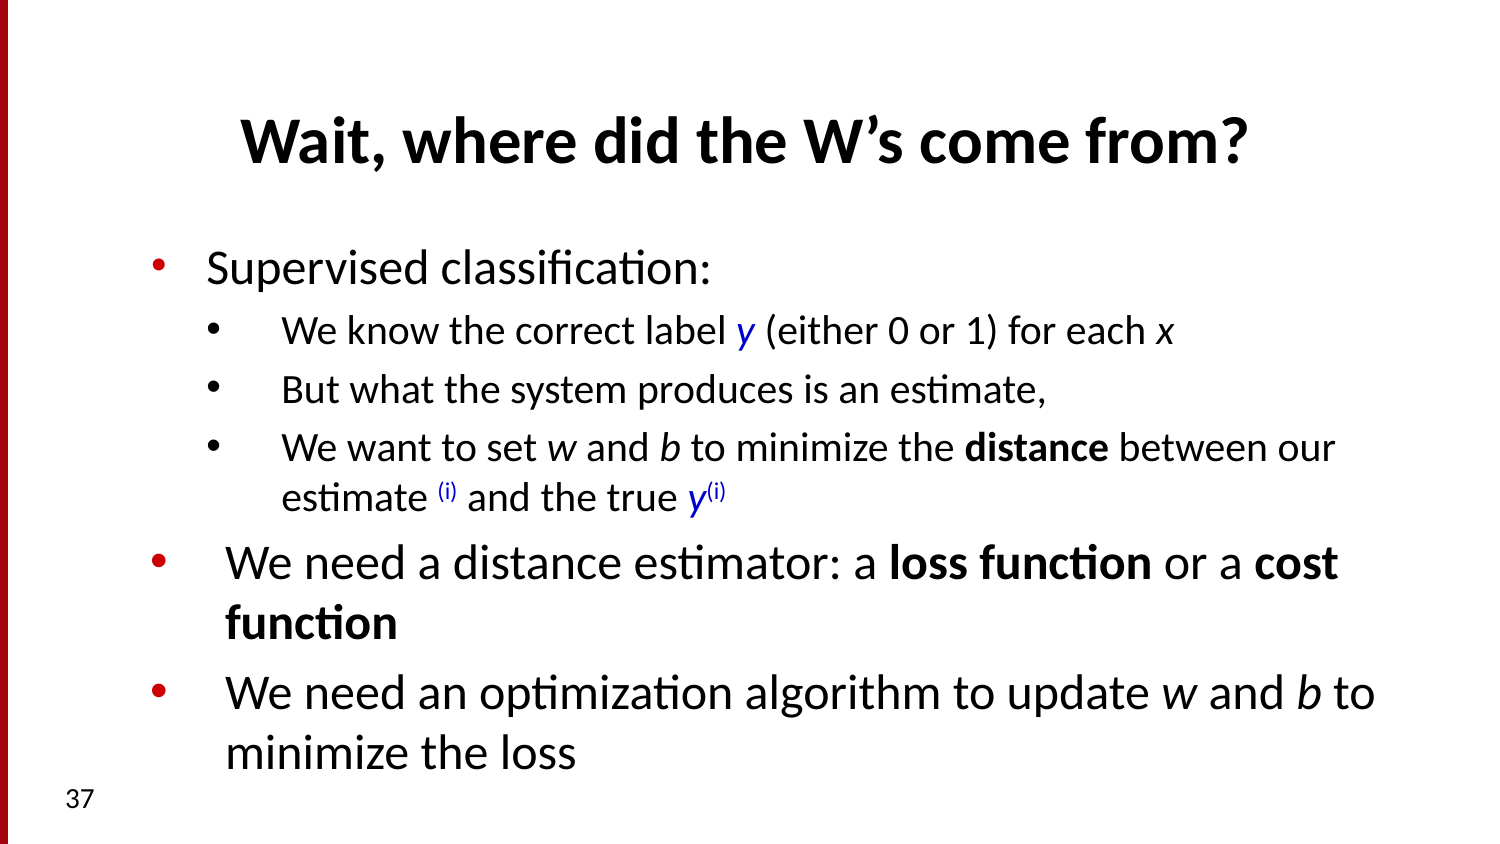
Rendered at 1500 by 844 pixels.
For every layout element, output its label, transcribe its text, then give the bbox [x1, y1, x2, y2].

title Wait, where did the W’s come from? [225, 62, 1450, 185]
slide_number 37 [49, 771, 376, 829]
